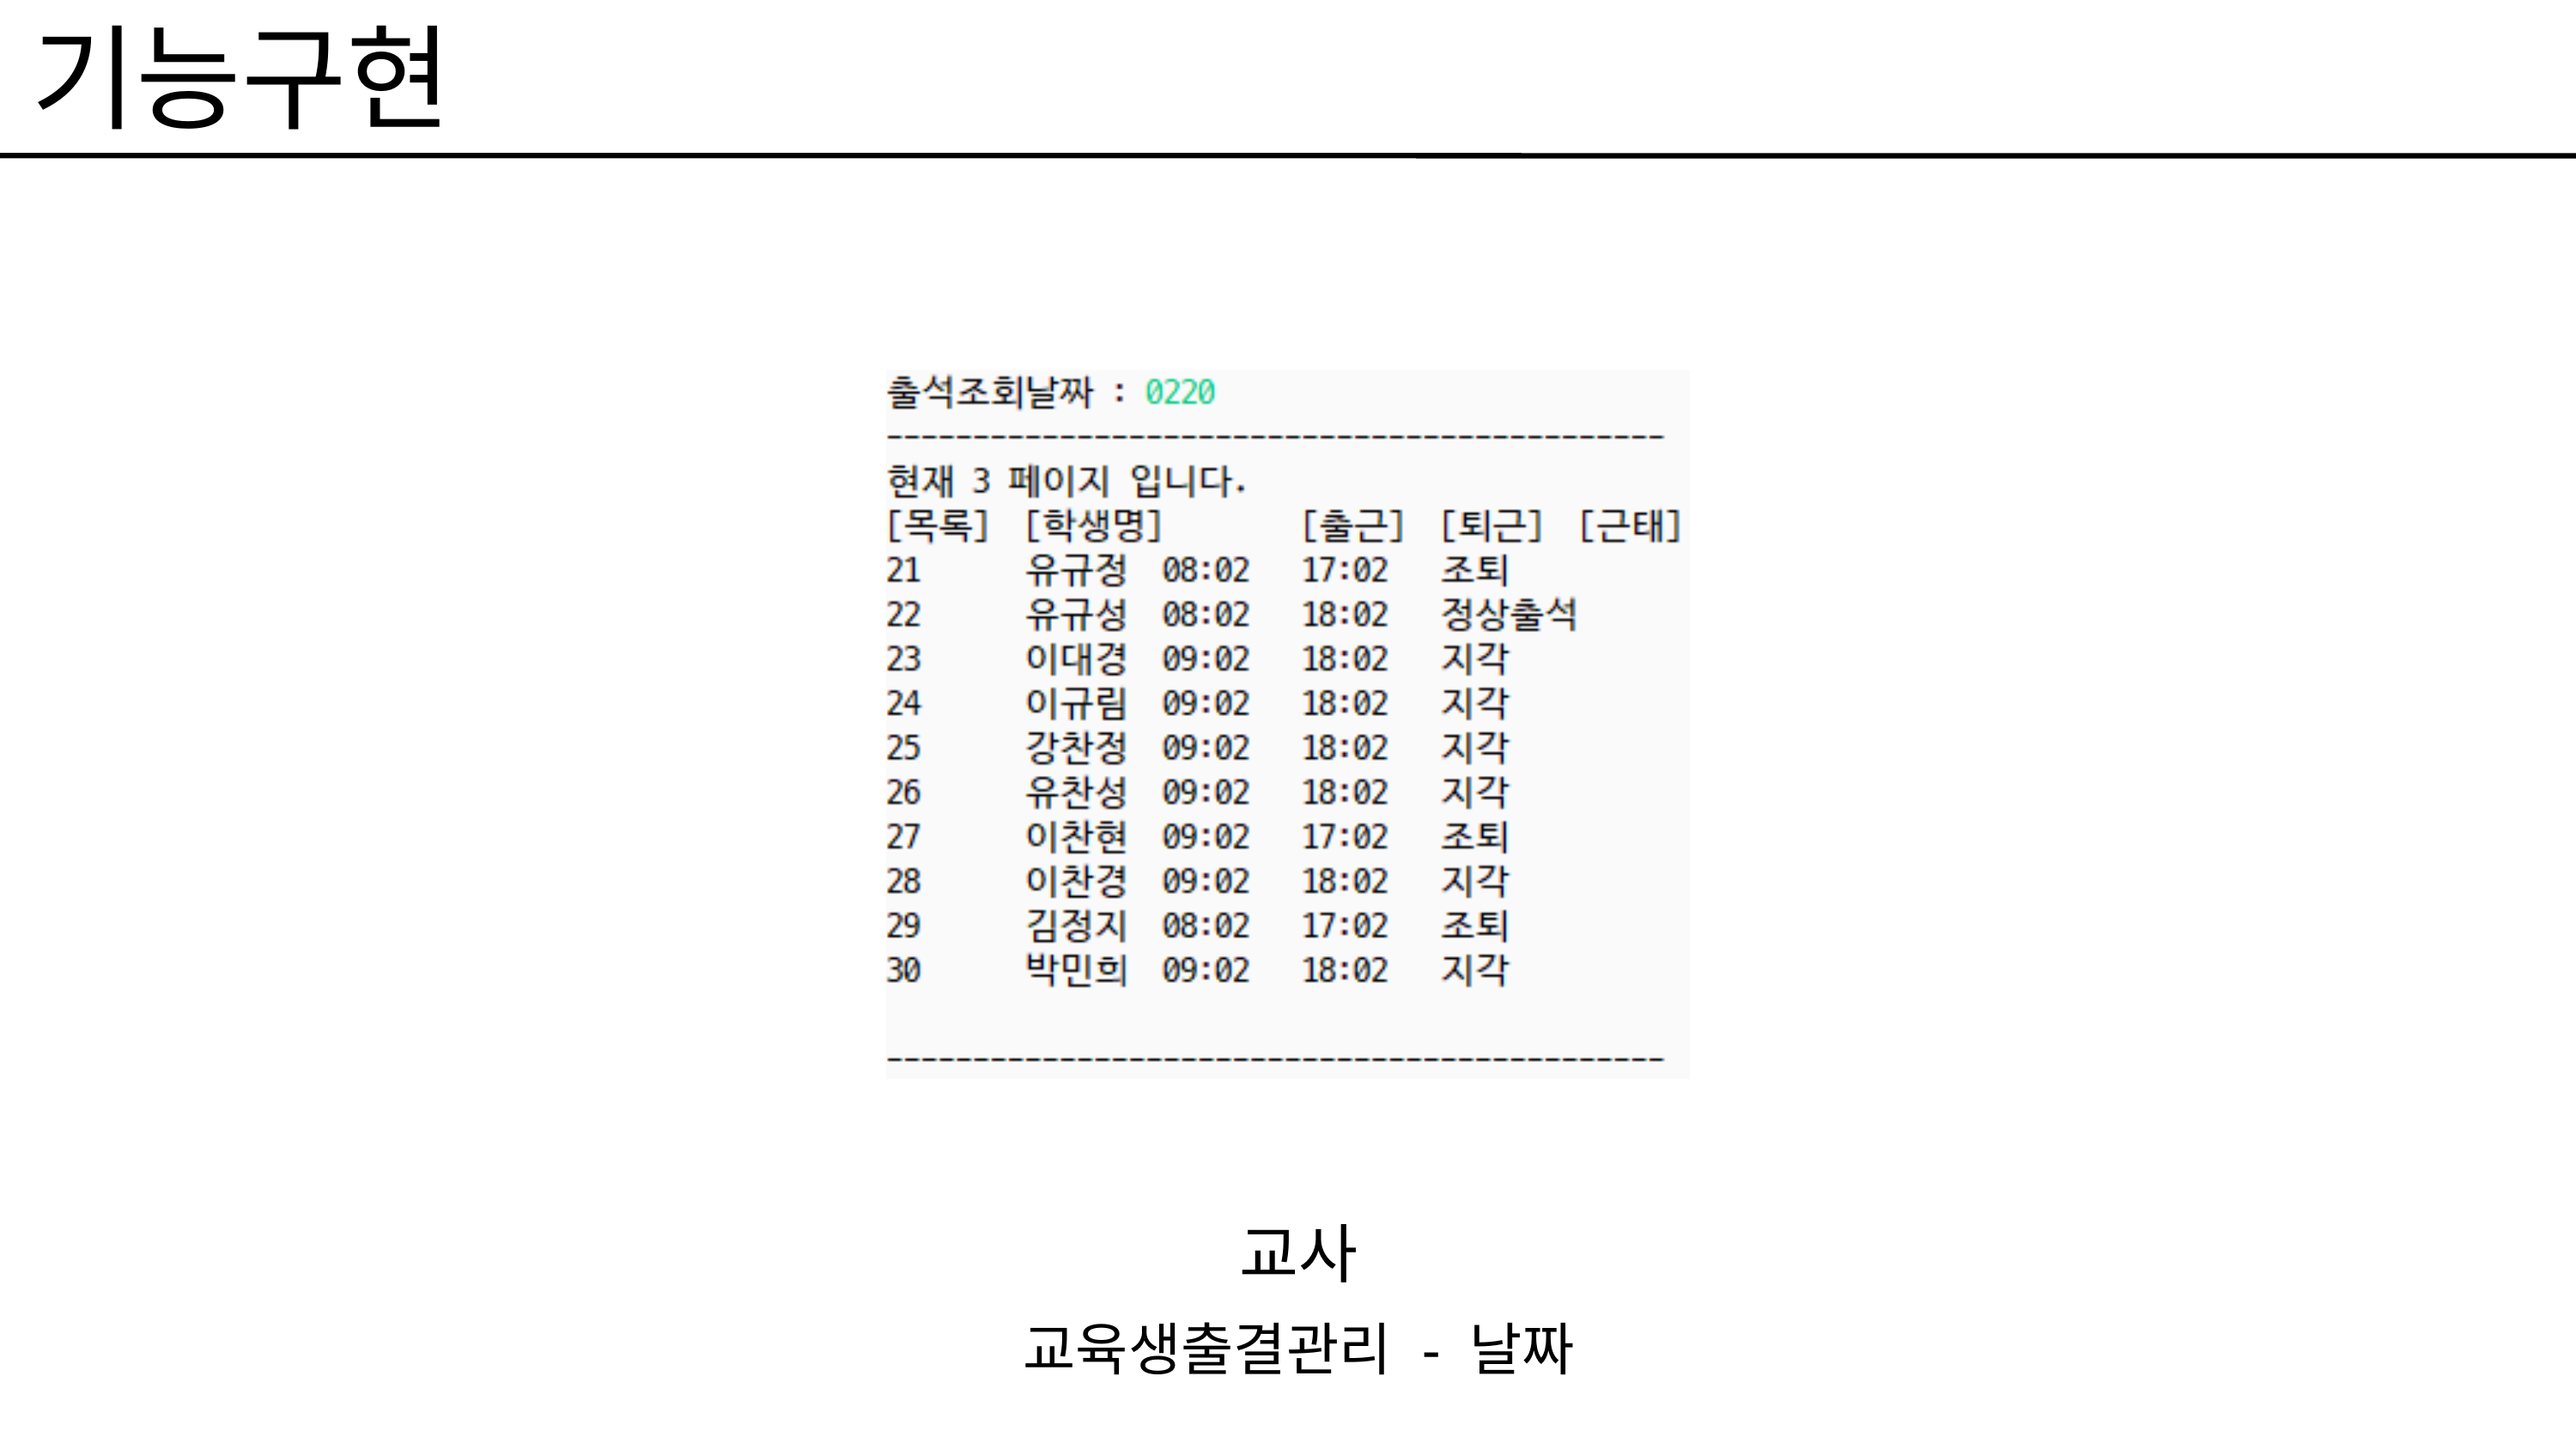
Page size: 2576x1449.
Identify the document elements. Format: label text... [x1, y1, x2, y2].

text_box 교사 [975, 1207, 1622, 1286]
picture [886, 369, 1690, 1079]
text_box 기능구현 [0, 0, 483, 150]
text_box 교육생출결관리 - 날짜 [858, 1306, 1740, 1401]
